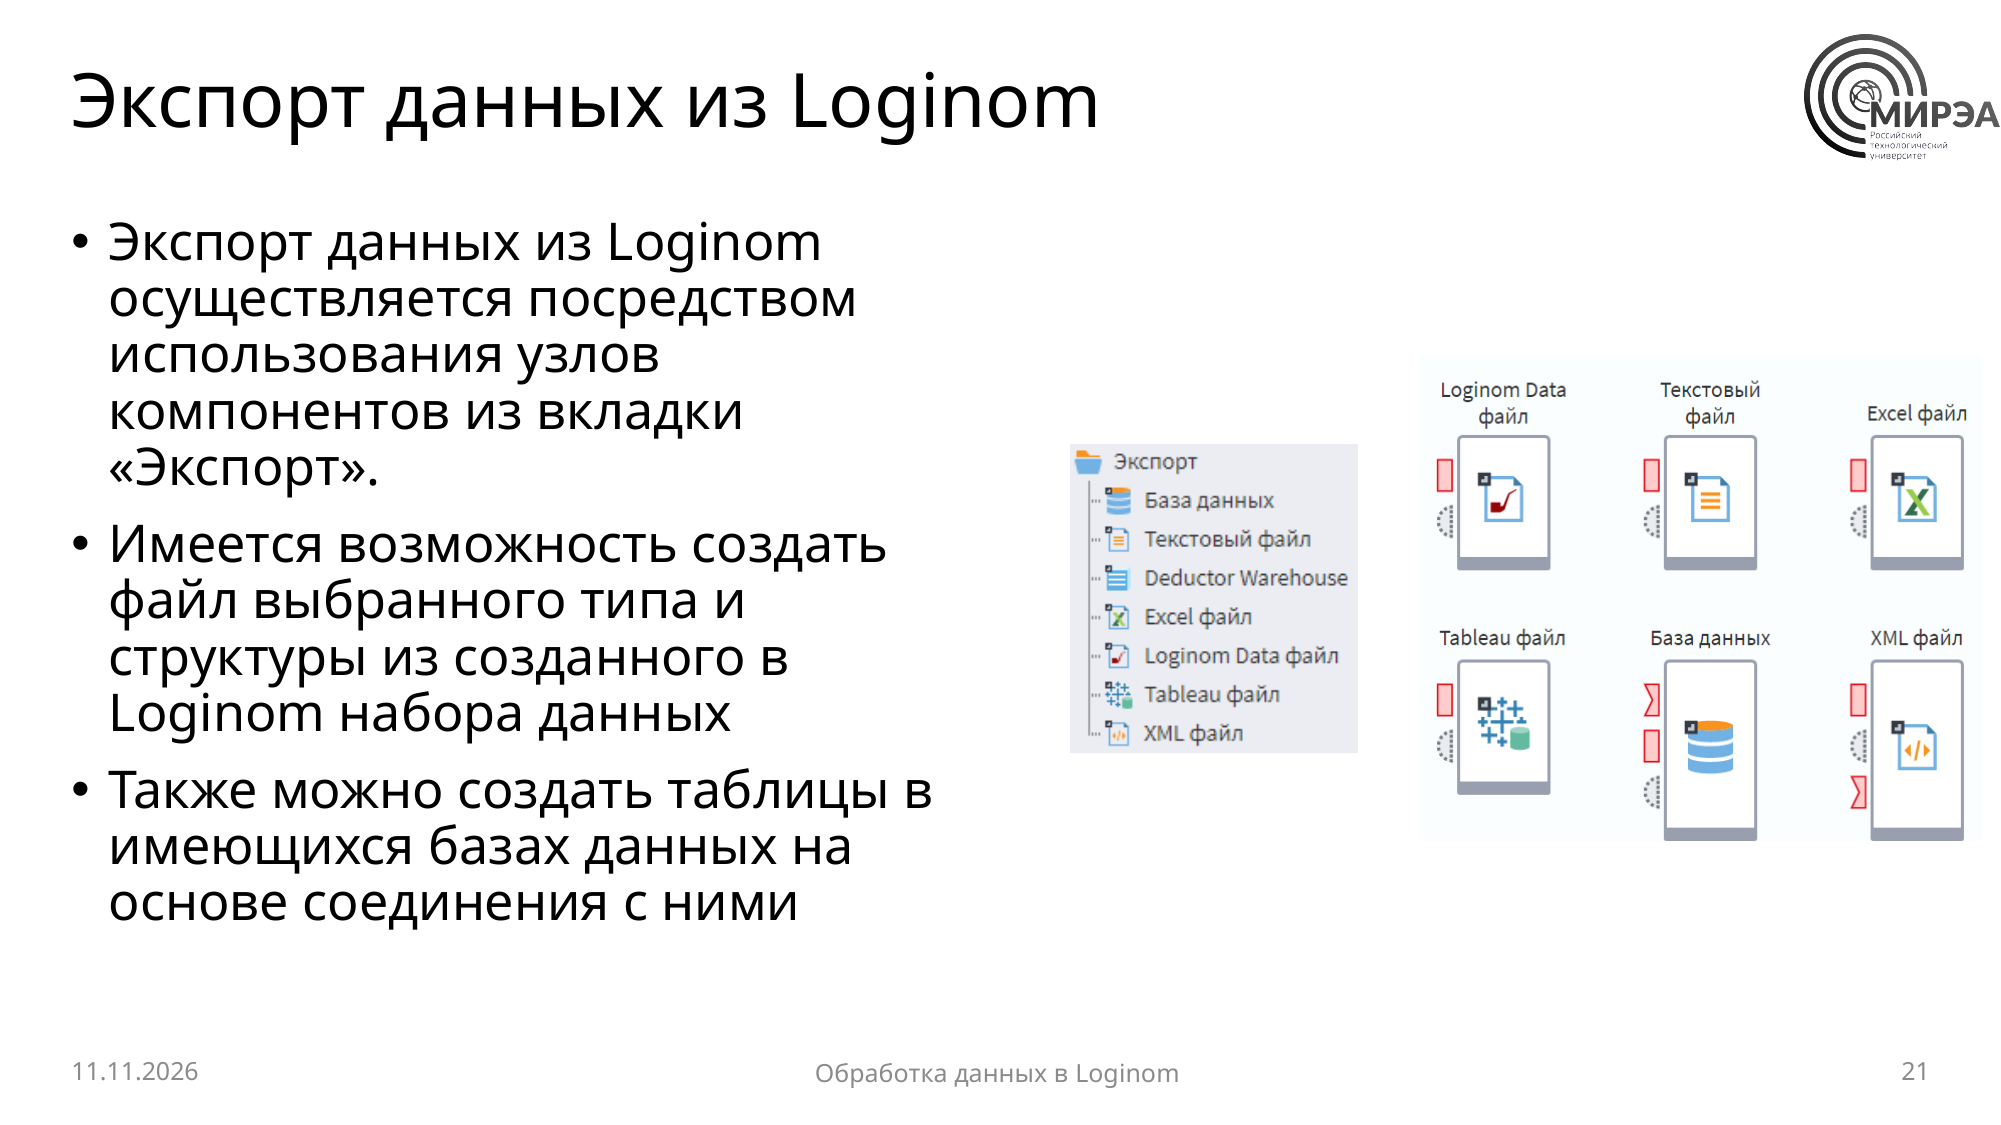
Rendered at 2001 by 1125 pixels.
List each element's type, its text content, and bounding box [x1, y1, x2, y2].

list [1419, 356, 1982, 841]
title Экспорт данных из Loginom [56, 22, 1792, 185]
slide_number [56, 1042, 507, 1103]
picture [1070, 444, 1358, 753]
footer Обработка данных в Loginom [572, 1042, 1423, 1103]
picture [1804, 34, 2000, 161]
slide_number 21 [1494, 1042, 1945, 1103]
list Экспорт данных из Loginom осуществляется посредством использования узлов компонентов из вкладки «Экспорт». Имеется возможность создать файл выбранного типа и структуры из созданного в Loginom набора данных Также можно создать таблицы в имеющихся базах данных на основе соединения с ними [56, 208, 989, 1023]
